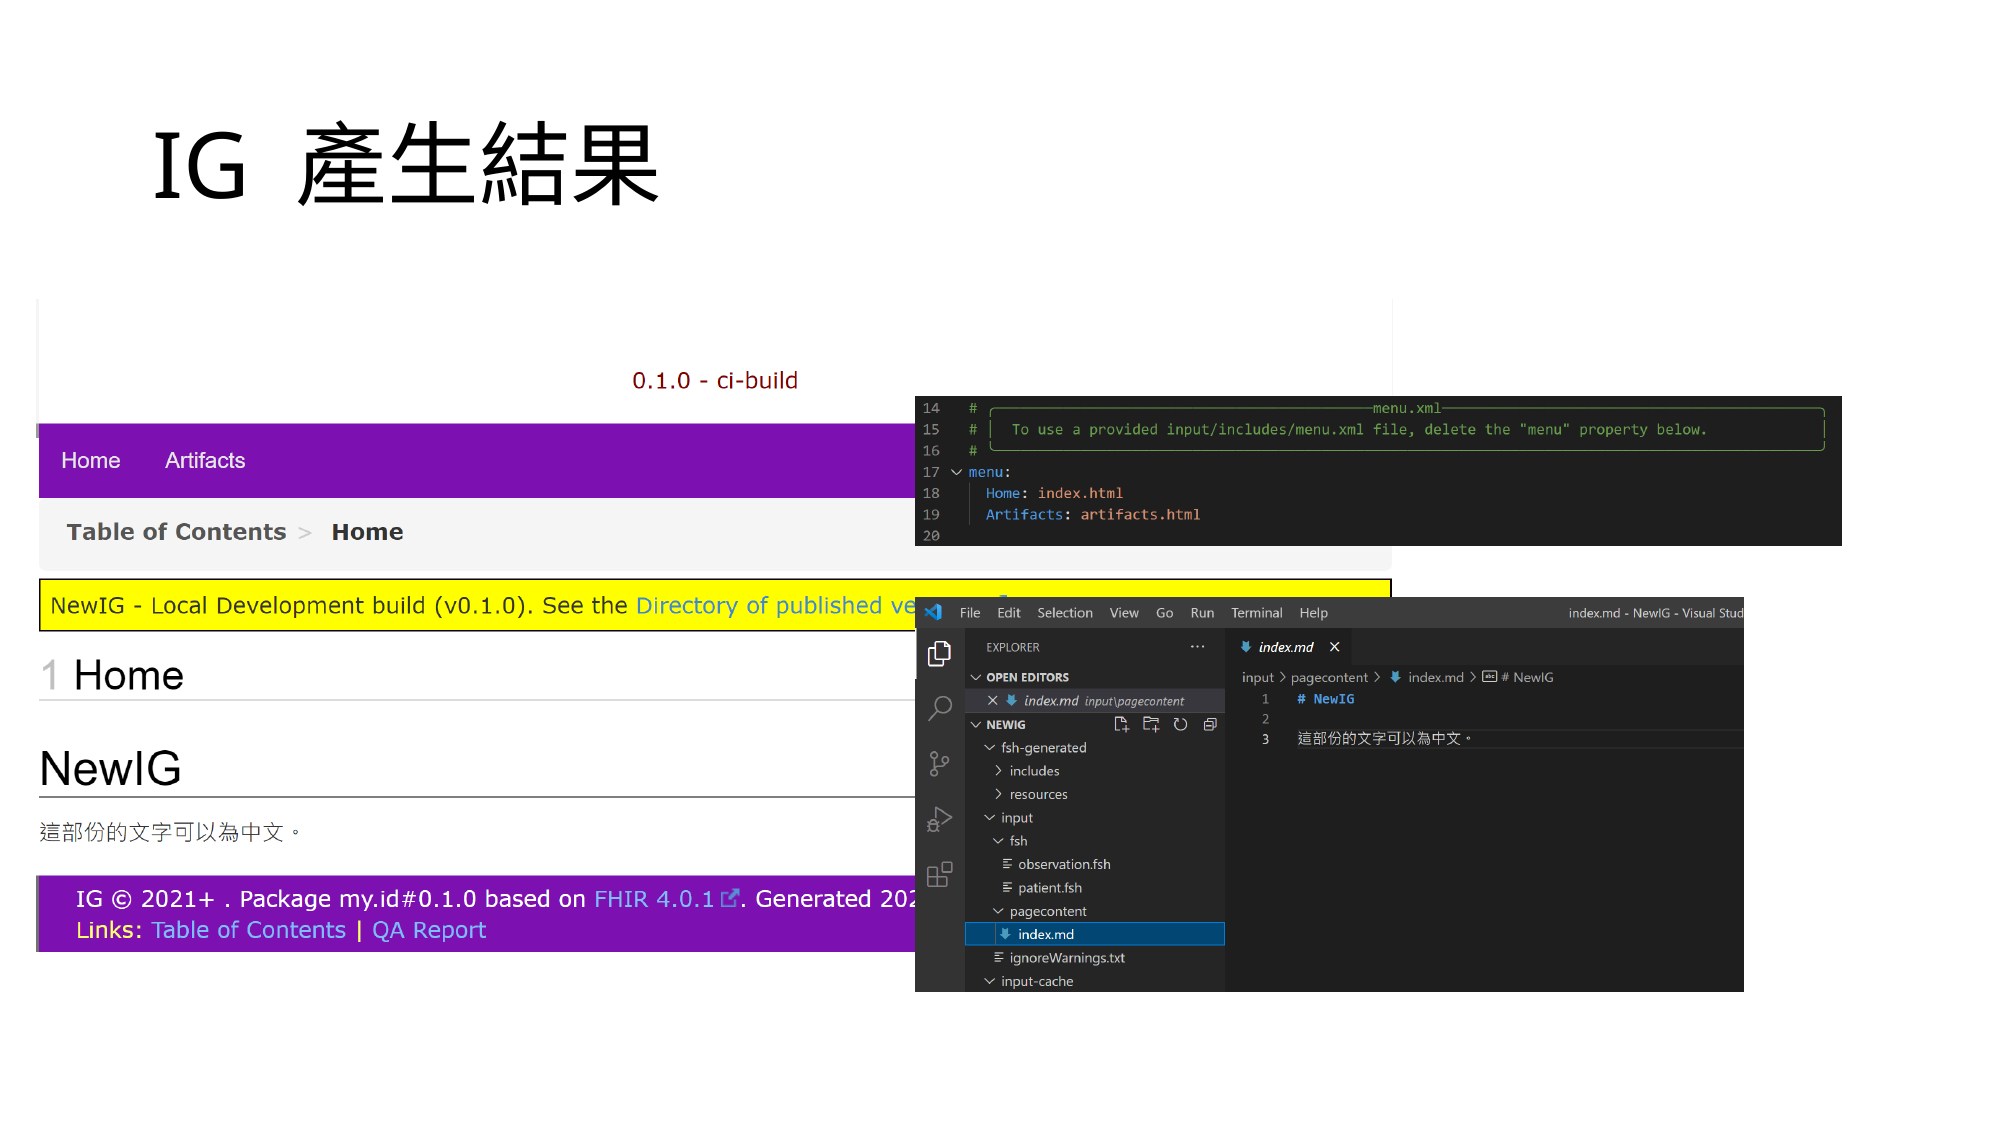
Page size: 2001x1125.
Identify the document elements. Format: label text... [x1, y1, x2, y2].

title IG 產生結果 [137, 59, 1863, 278]
picture [36, 299, 1842, 992]
